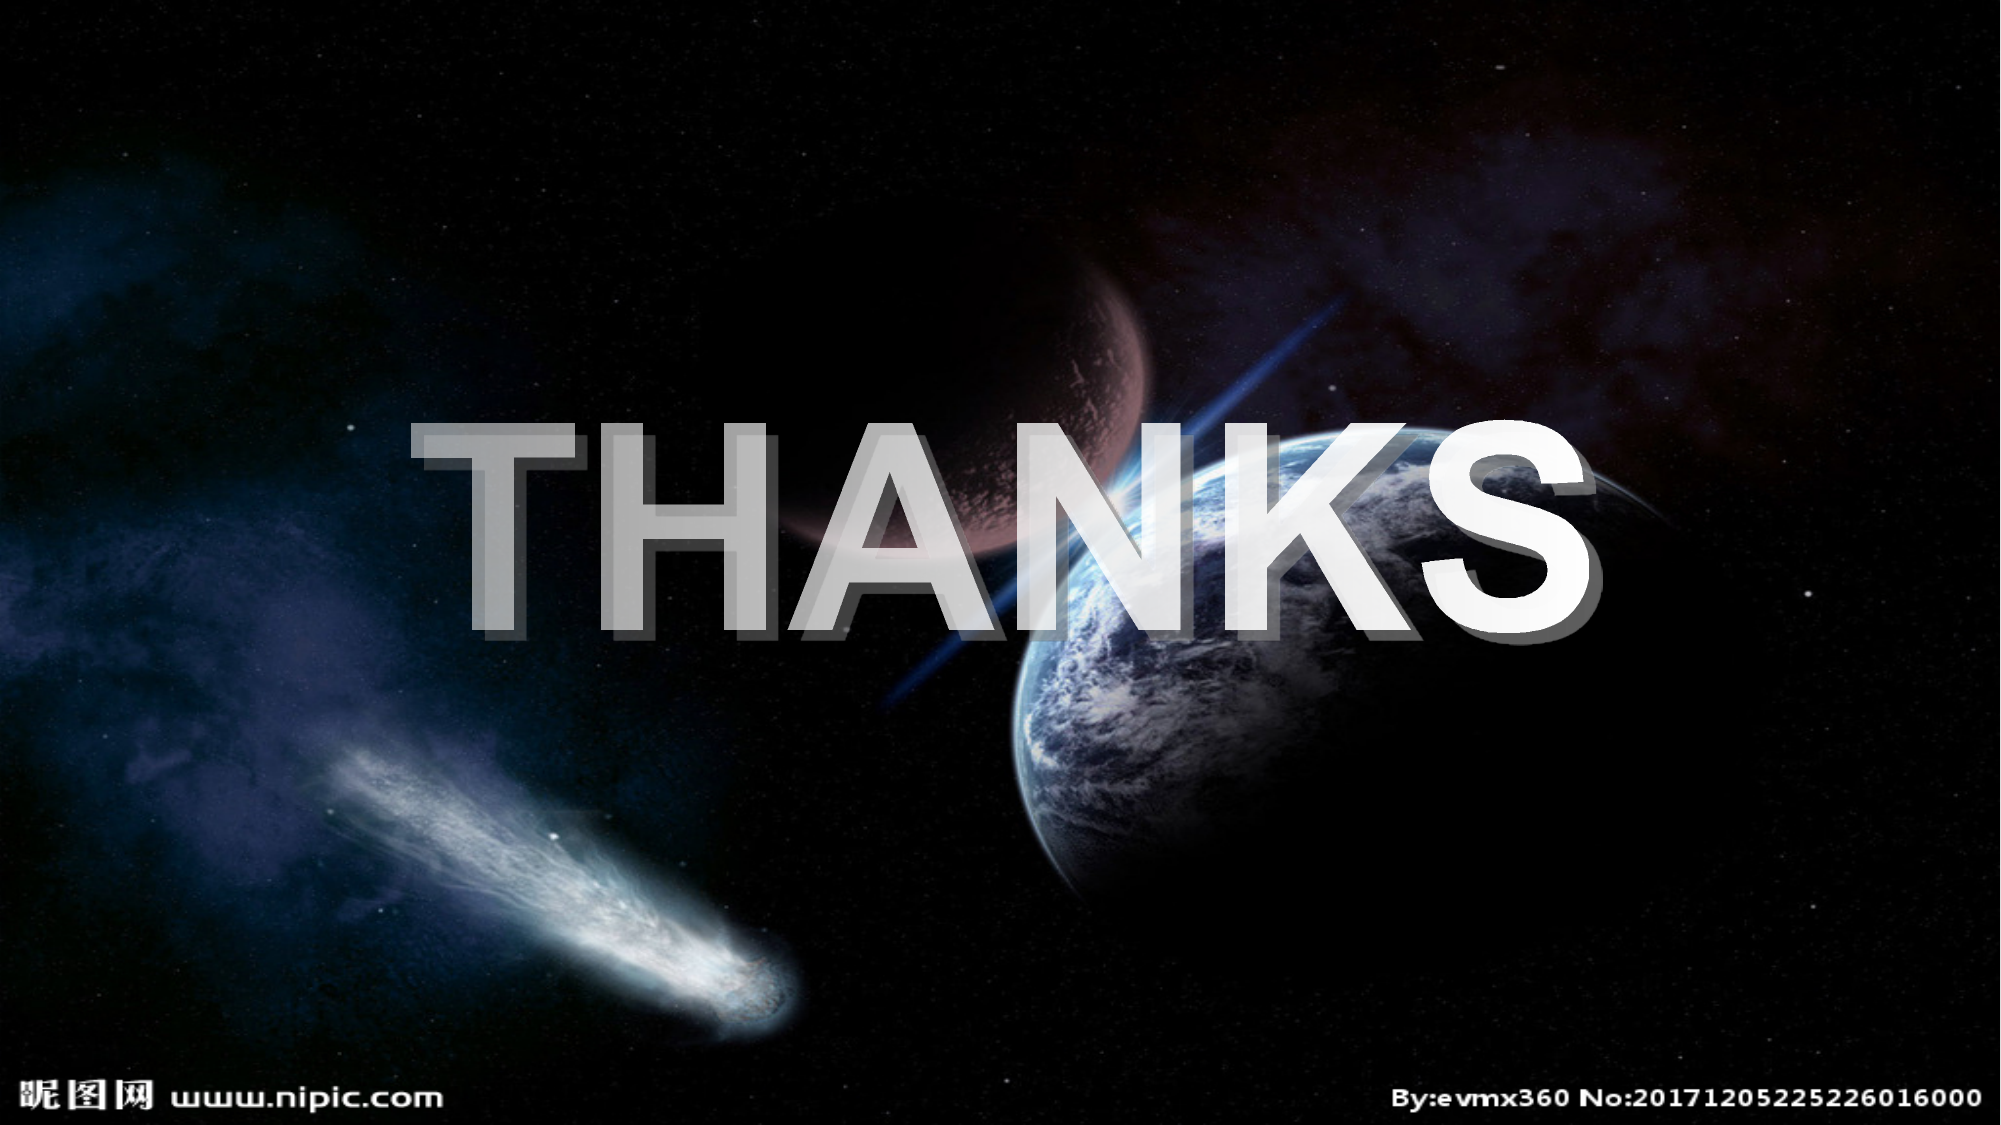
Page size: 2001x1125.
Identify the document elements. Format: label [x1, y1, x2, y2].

text_box [600, 422, 766, 629]
text_box [1015, 421, 1182, 630]
text_box [786, 421, 996, 630]
text_box [410, 422, 576, 629]
text_box [1223, 421, 1413, 630]
text_box [1420, 418, 1590, 634]
picture [0, 0, 2001, 1125]
